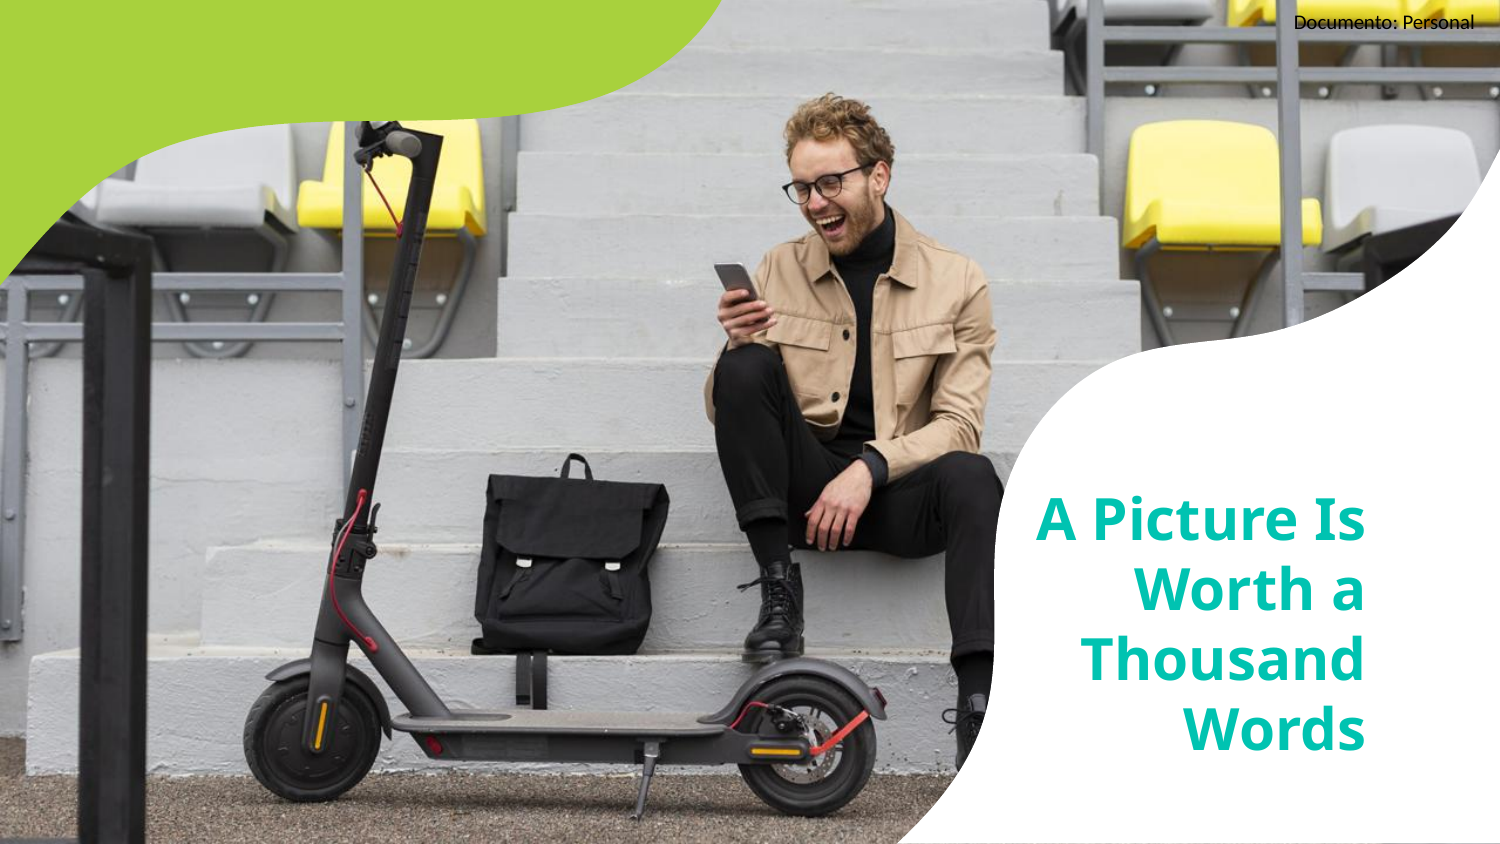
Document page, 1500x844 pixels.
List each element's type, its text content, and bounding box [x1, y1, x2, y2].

picture [0, 0, 1500, 844]
title A Picture Is Worth a Thousand Words [907, 489, 1382, 755]
